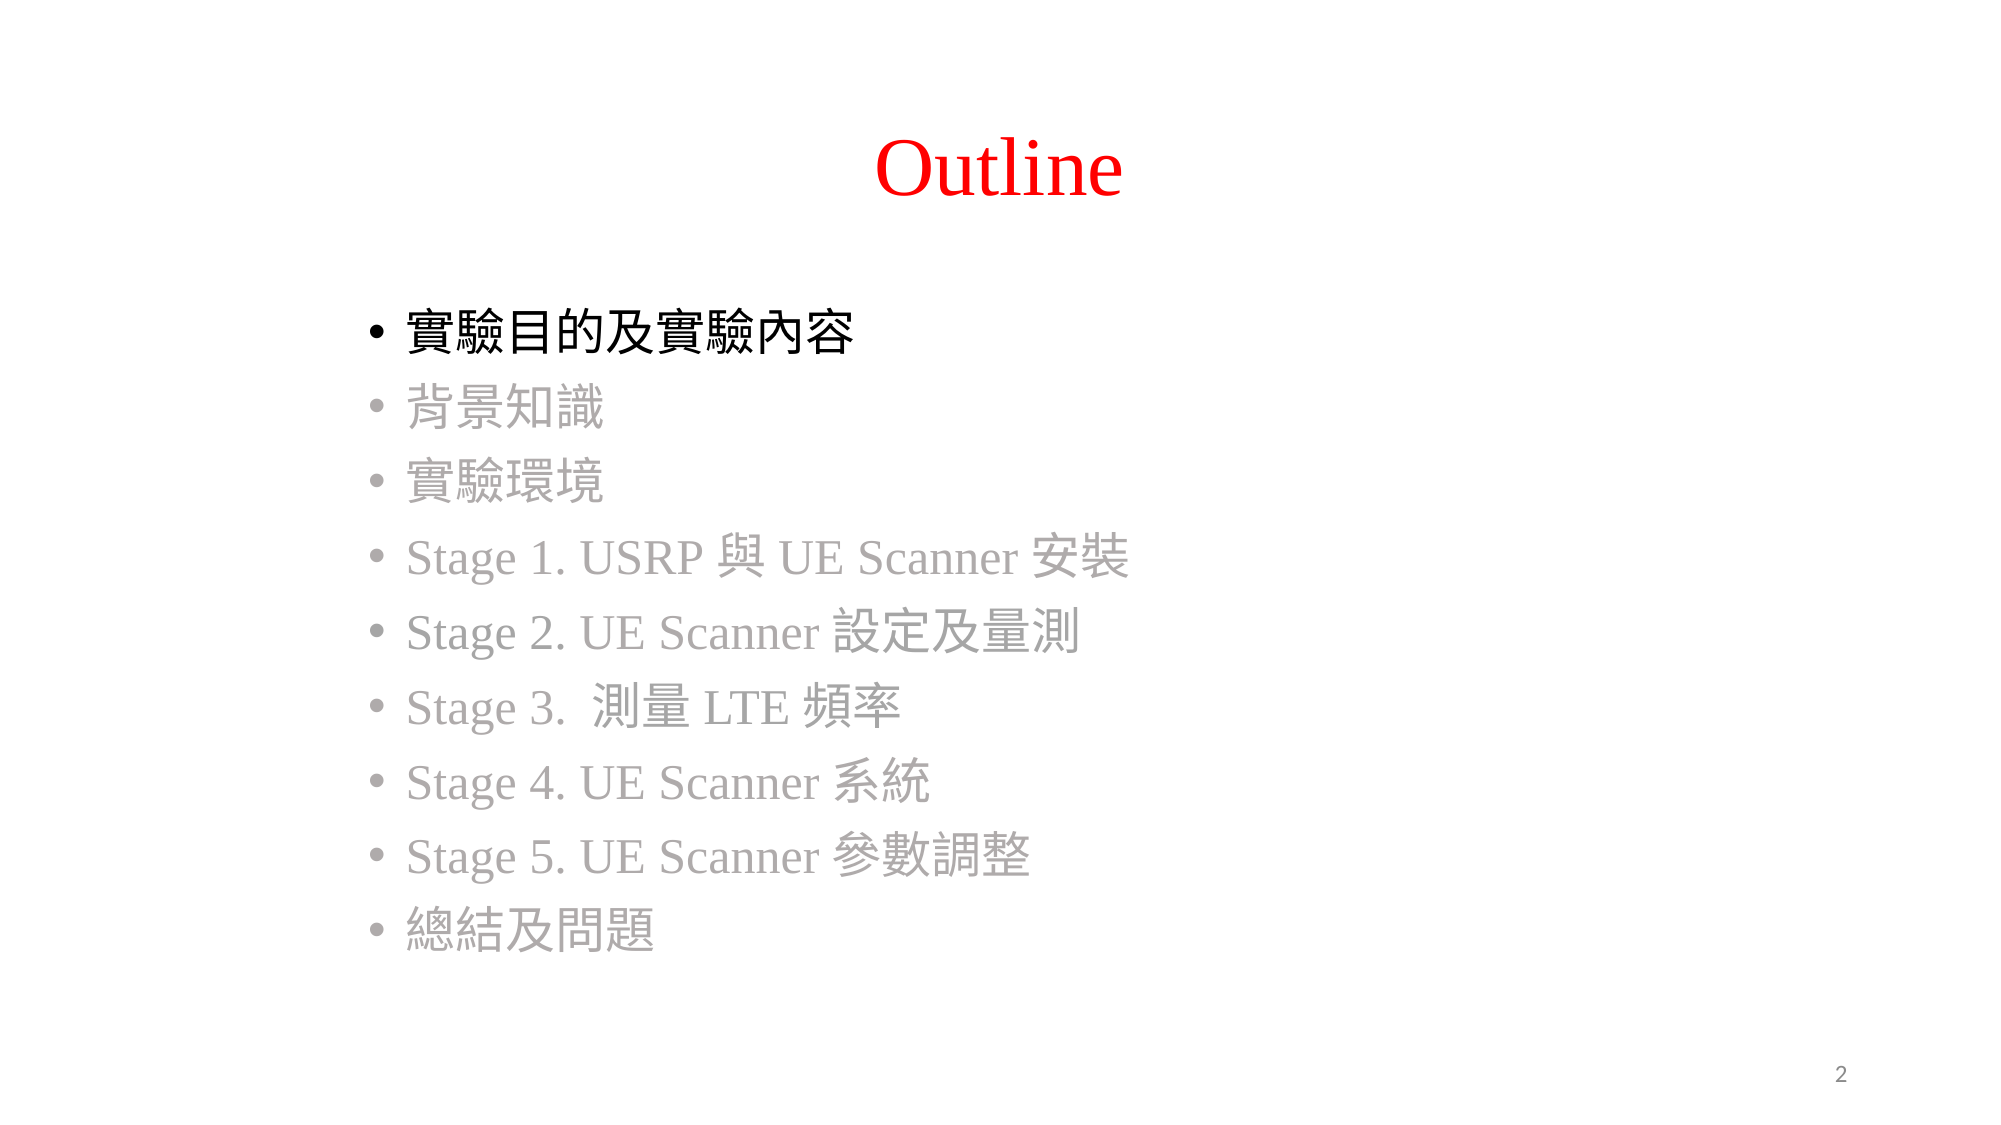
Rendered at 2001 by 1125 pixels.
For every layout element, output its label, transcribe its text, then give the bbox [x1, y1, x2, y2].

list 實驗目的及實驗內容 背景知識 實驗環境 Stage 1. USRP與UE Scanner安裝 Stage 2. UE Scanner設定及量測 Stage 3. 測量LTE頻率 Stage 4. UE Scanner系統 Stage 5. UE Scanner參數調整 總結及問題 [353, 299, 1647, 982]
title Outline [137, 59, 1863, 278]
slide_number 2 [1412, 1042, 1863, 1103]
